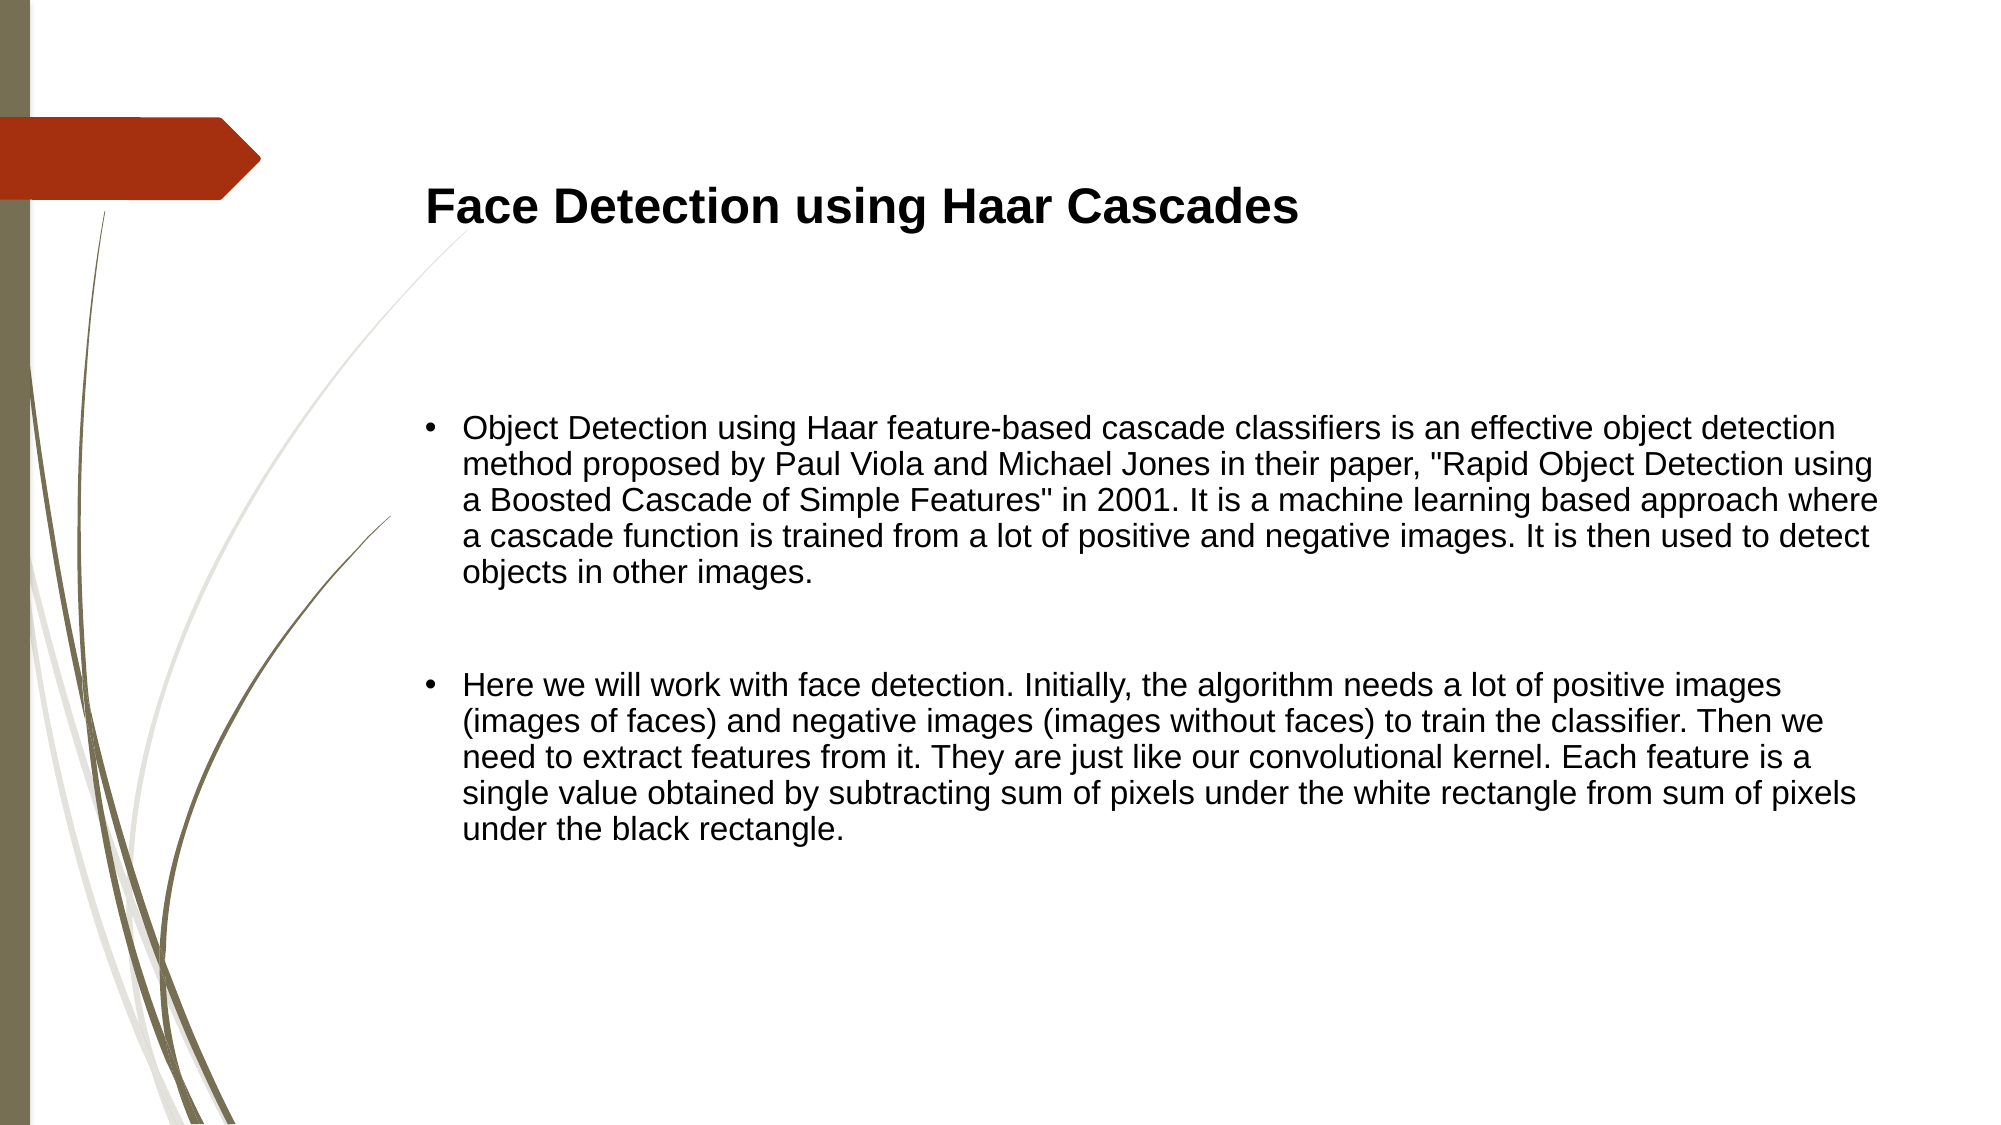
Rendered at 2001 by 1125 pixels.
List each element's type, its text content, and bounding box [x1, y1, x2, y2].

subtitle Object Detection using Haar feature-based cascade classifiers is an effective object detection method proposed by Paul Viola and Michael Jones in their paper, "Rapid Object Detection using a Boosted Cascade of Simple Features" in 2001. It is a machine learning based approach where a cascade function is trained from a lot of positive and negative images. It is then used to detect objects in other images. Here we will work with face detection. Initially, the algorithm needs a lot of positive images (images of faces) and negative images (images without faces) to train the classifier. Then we need to extract features from it. They are just like our convolutional kernel. Each feature is a single value obtained by subtracting sum of pixels under the white rectangle from sum of pixels under the black rectangle. [424, 350, 1888, 970]
title Face Detection using Haar Cascades [425, 102, 1888, 313]
